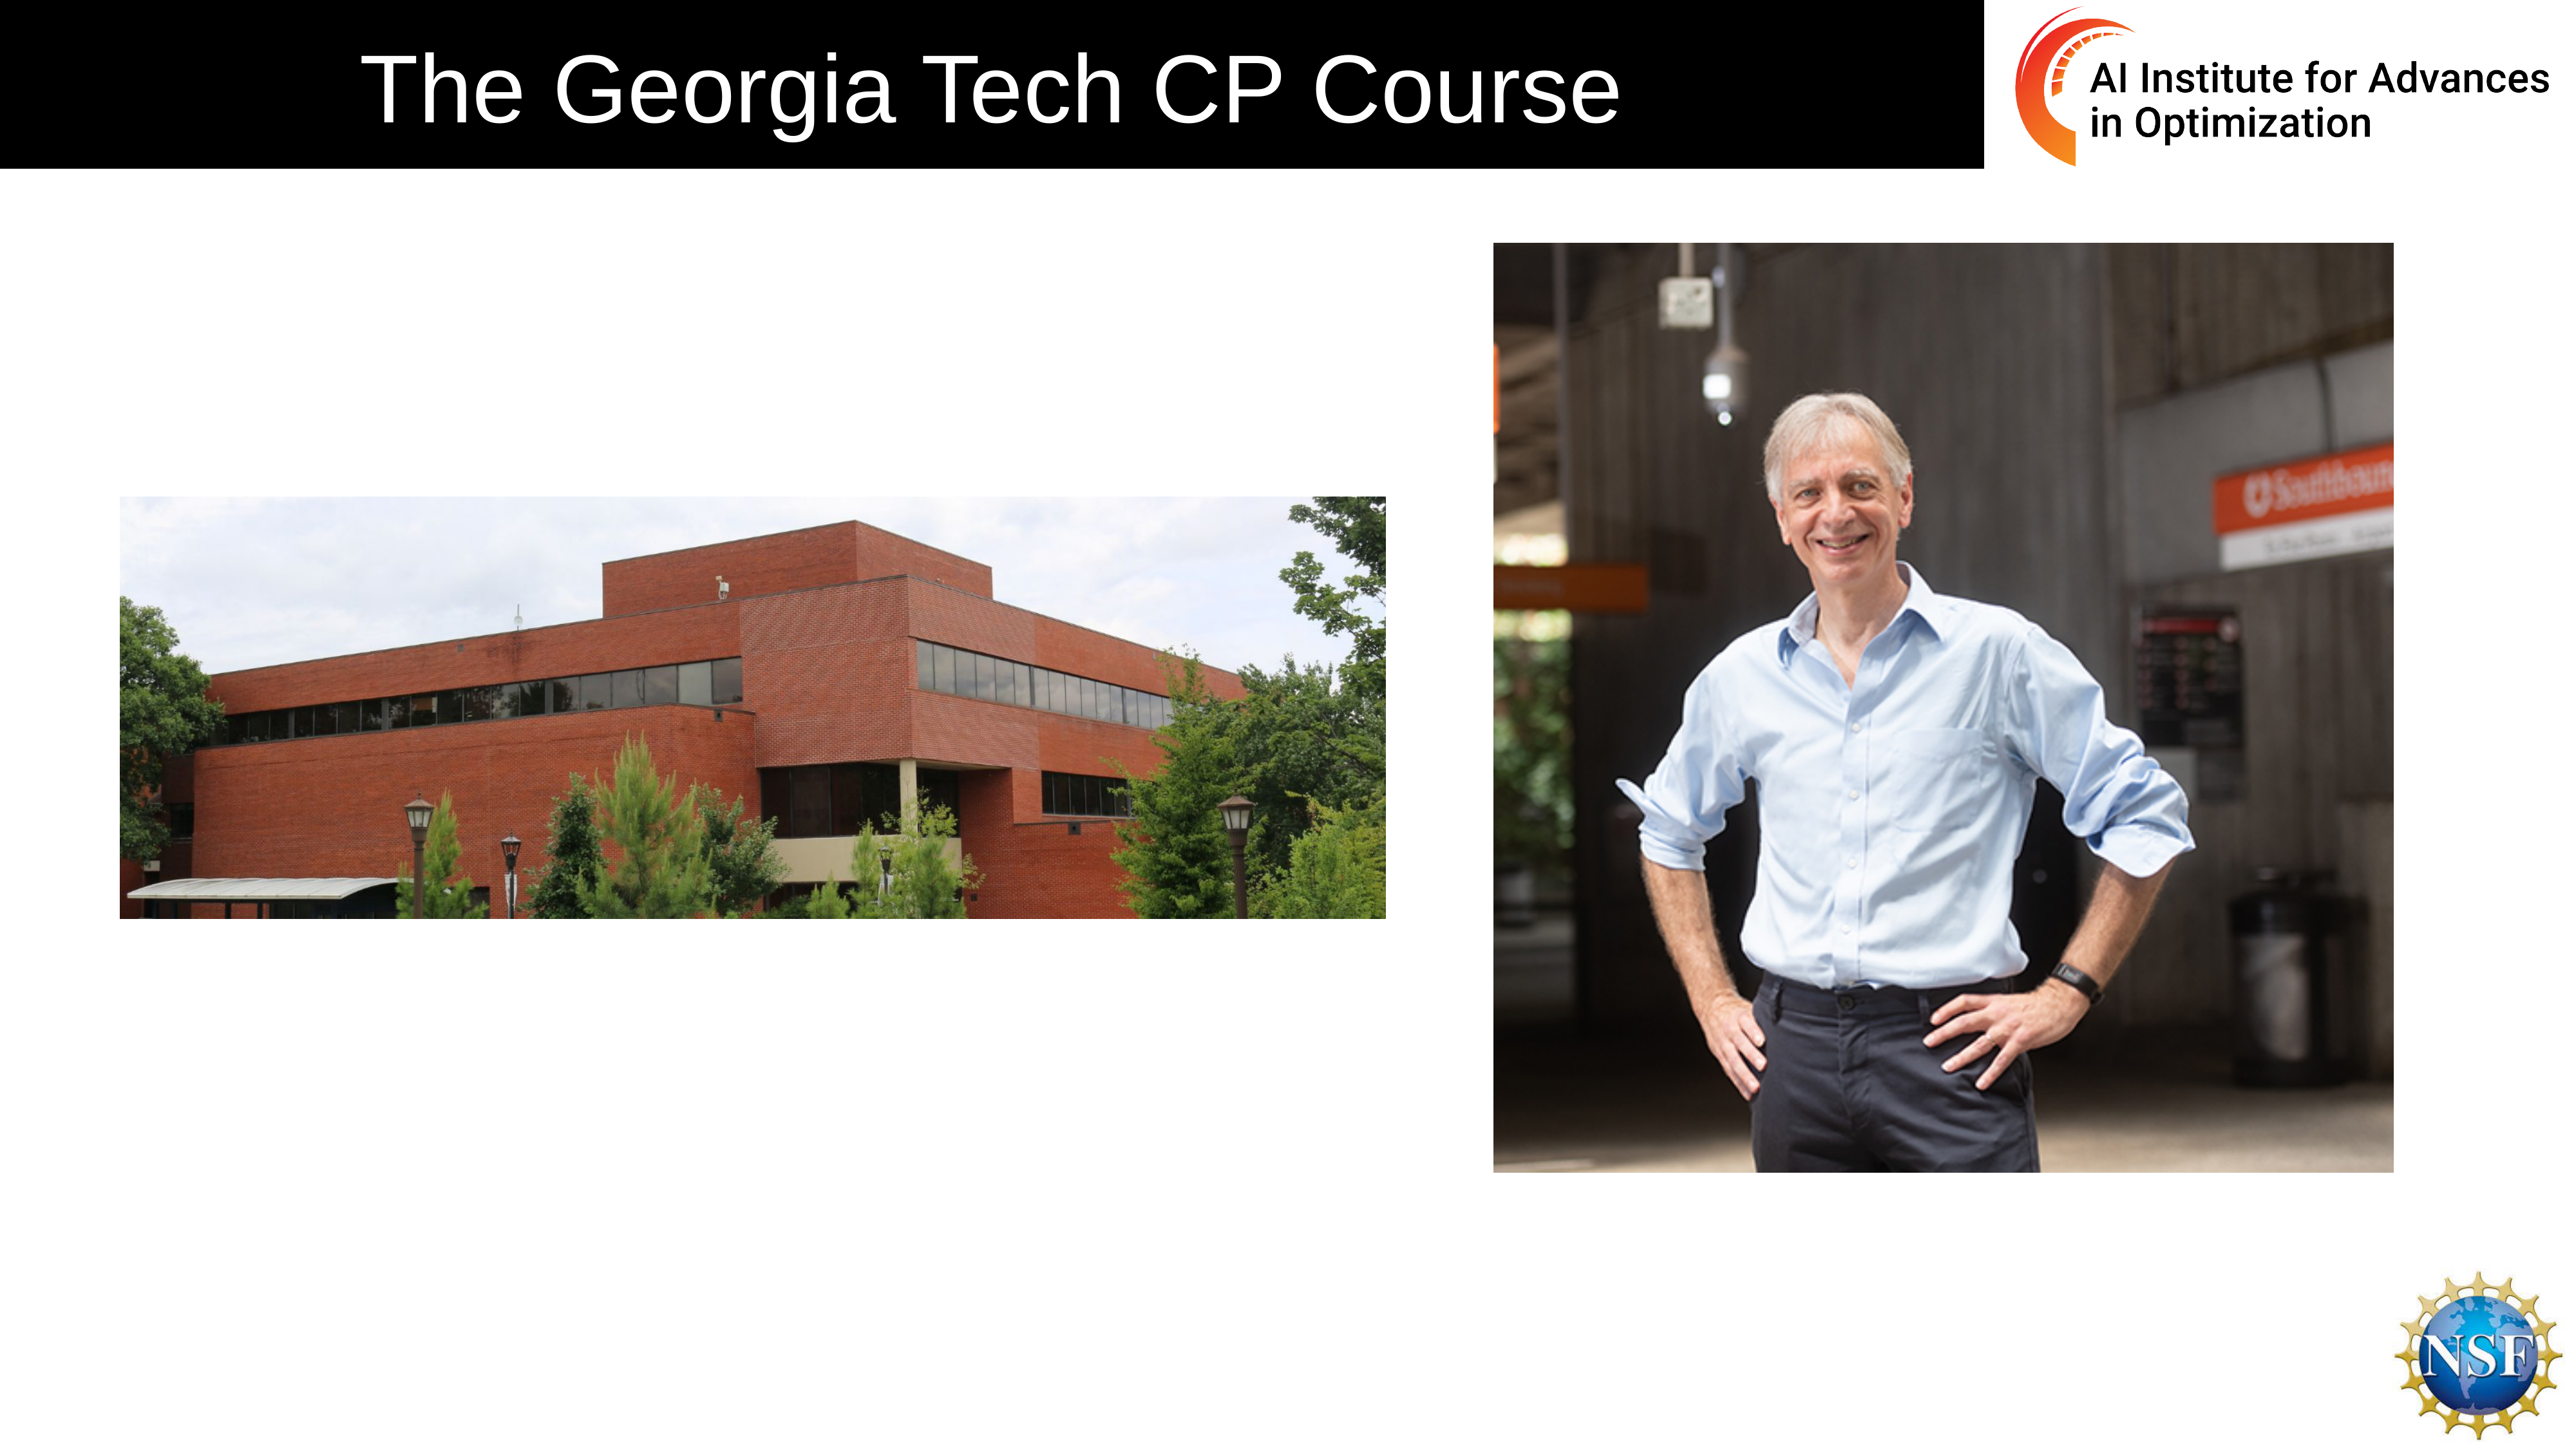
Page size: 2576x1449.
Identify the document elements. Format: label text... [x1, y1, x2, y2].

picture [2392, 1268, 2565, 1443]
picture [1493, 242, 2394, 1173]
picture [2015, 6, 2549, 167]
picture [119, 497, 1386, 919]
title The Georgia Tech CP Course [0, 0, 1984, 169]
